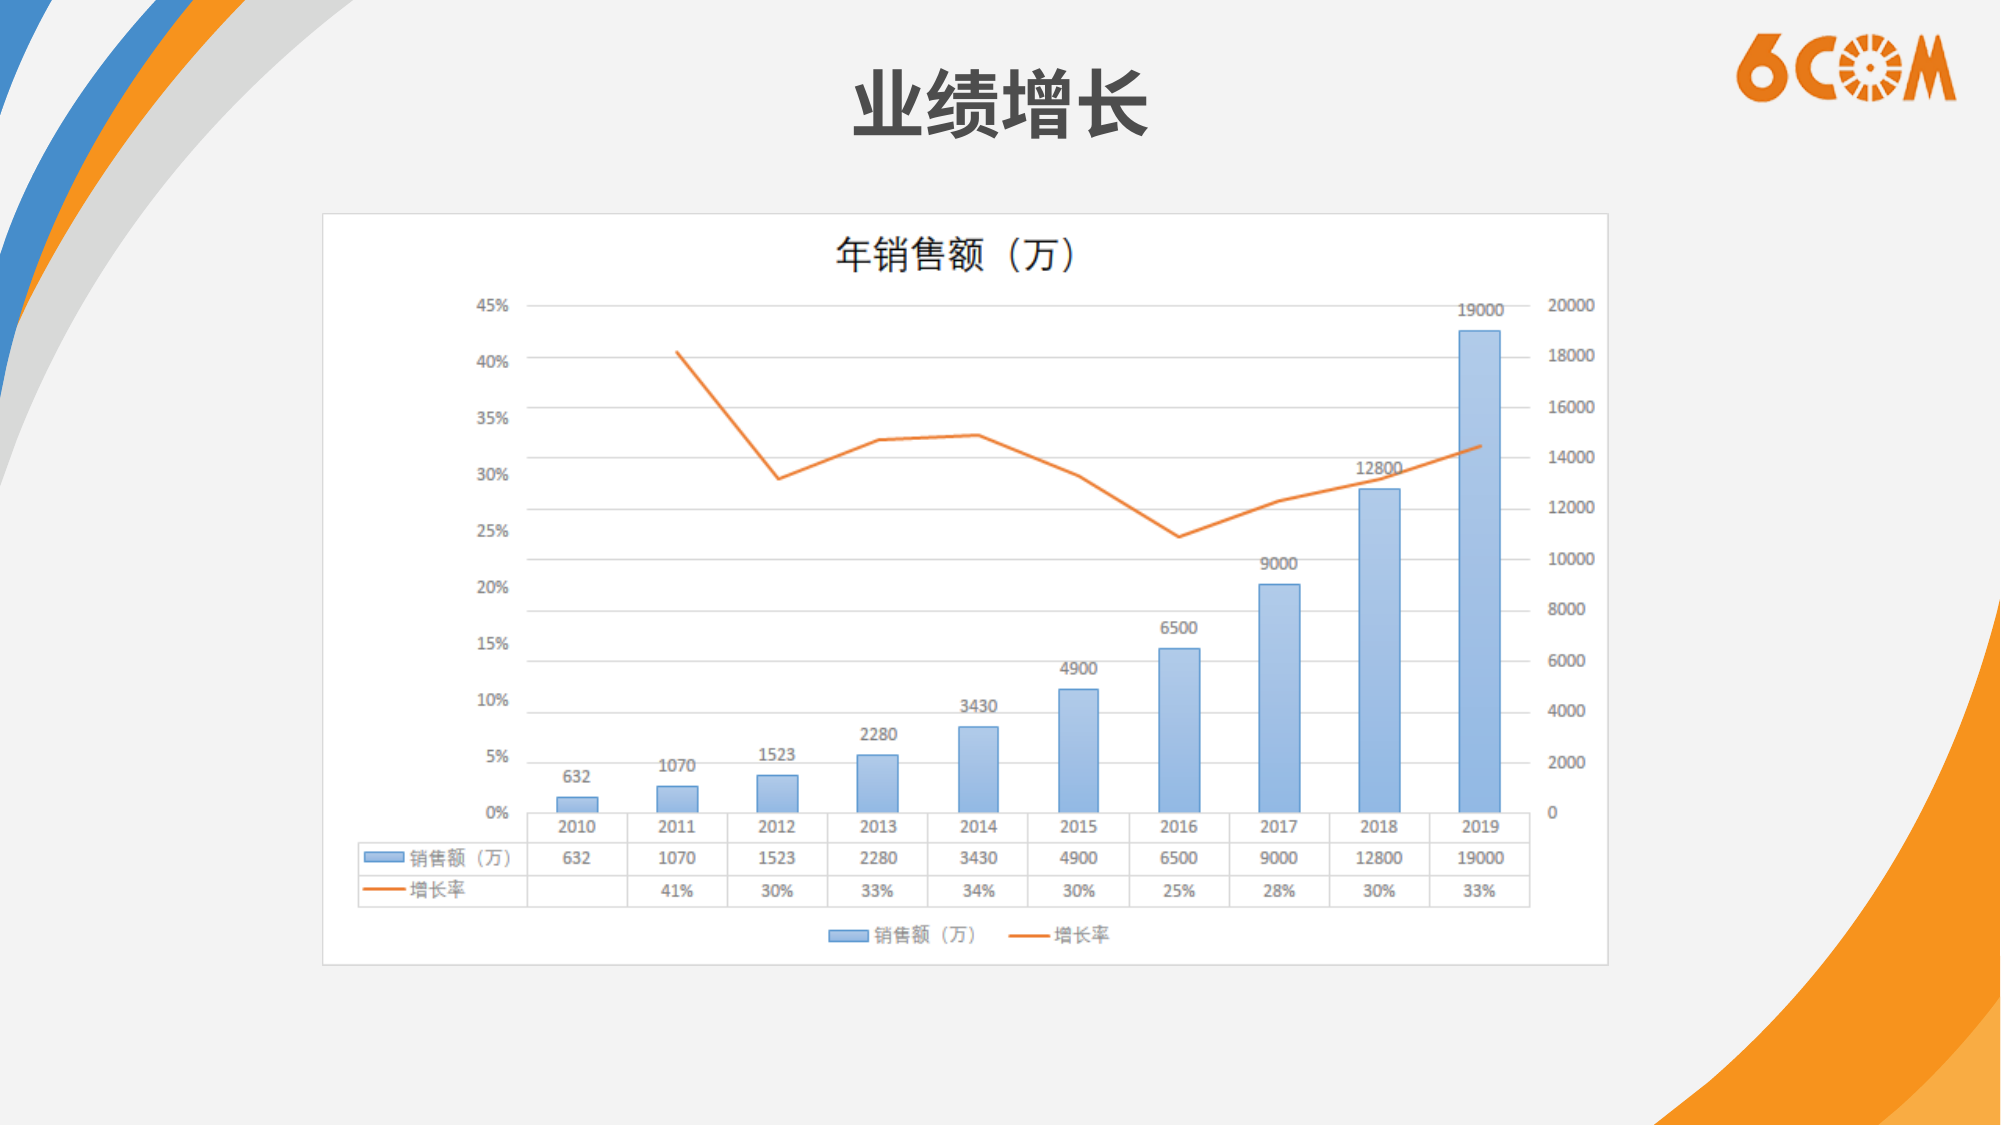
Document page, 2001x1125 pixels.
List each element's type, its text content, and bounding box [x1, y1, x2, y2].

picture [1670, 0, 2001, 199]
title 业绩增长 [137, 59, 1864, 214]
picture [322, 213, 1609, 966]
